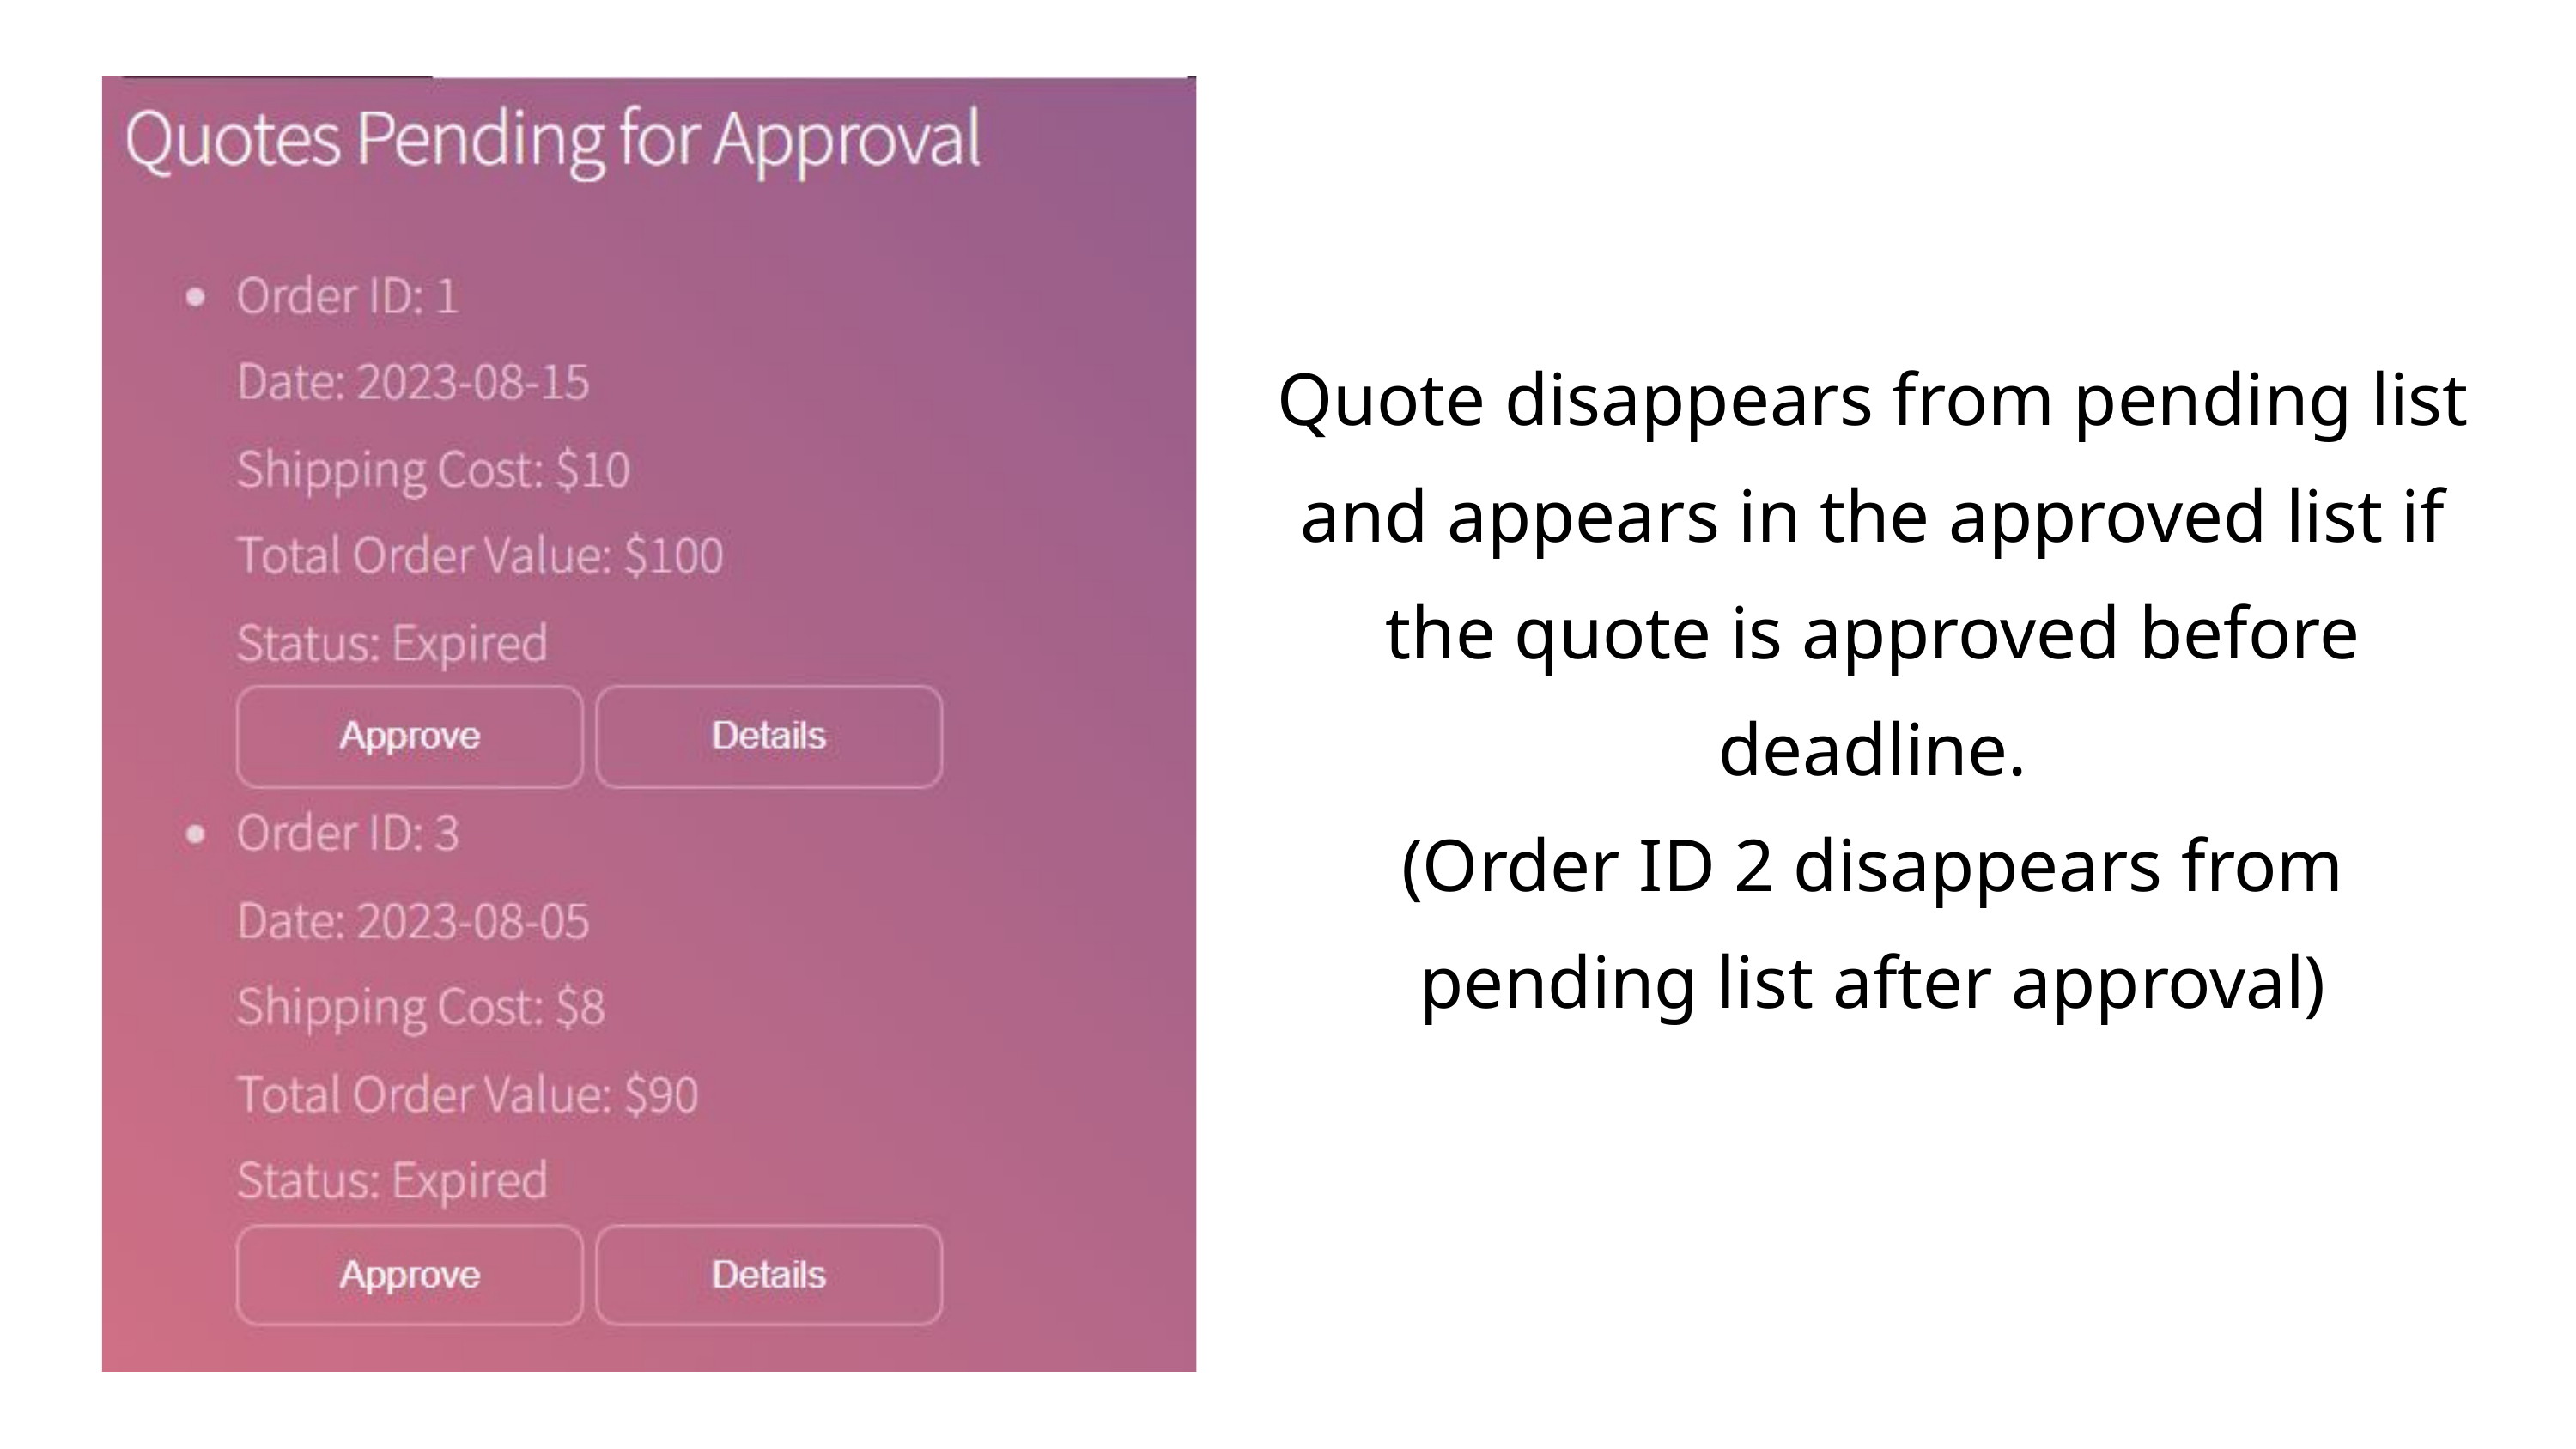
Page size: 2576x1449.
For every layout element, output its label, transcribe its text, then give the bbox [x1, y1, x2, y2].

text_box Quote disappears from pending list and appears in the approved list if the quote is approved before deadline. (Order ID 2 disappears from pending list after approval) [1265, 323, 2482, 1023]
text_box [101, 76, 1197, 1372]
